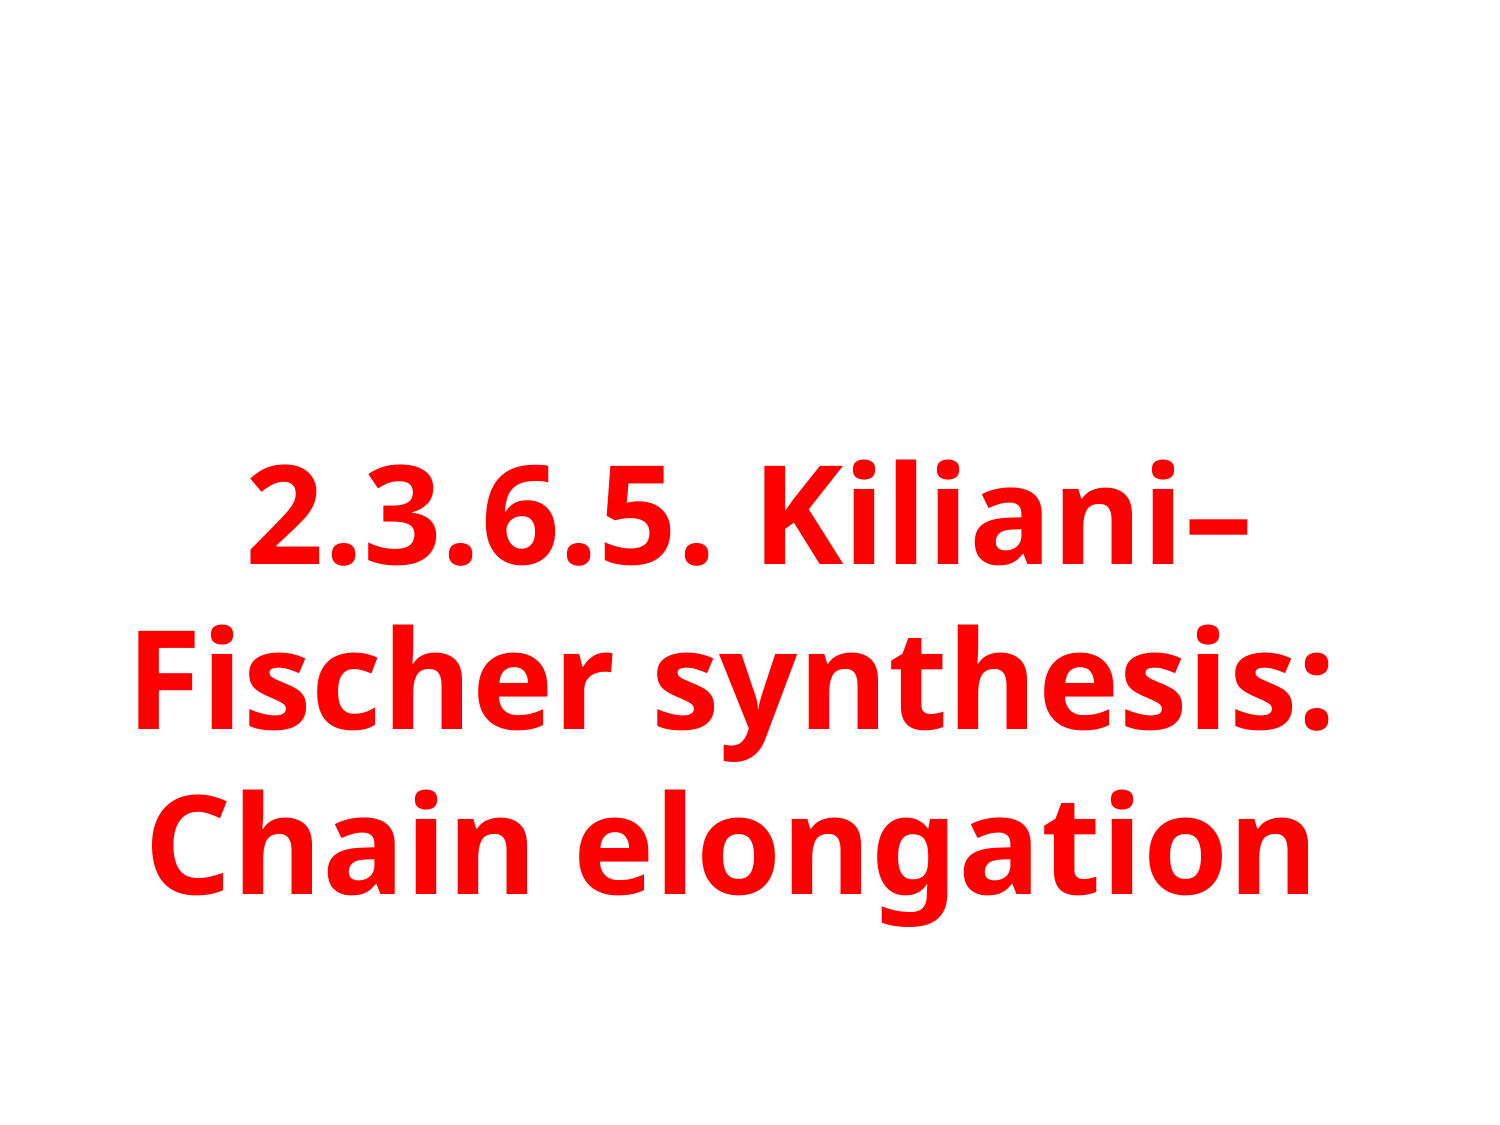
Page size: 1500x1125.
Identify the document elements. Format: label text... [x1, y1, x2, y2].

title 2.3.6.5. Kiliani–Fischer synthesis: Chain elongation [0, 450, 1500, 900]
